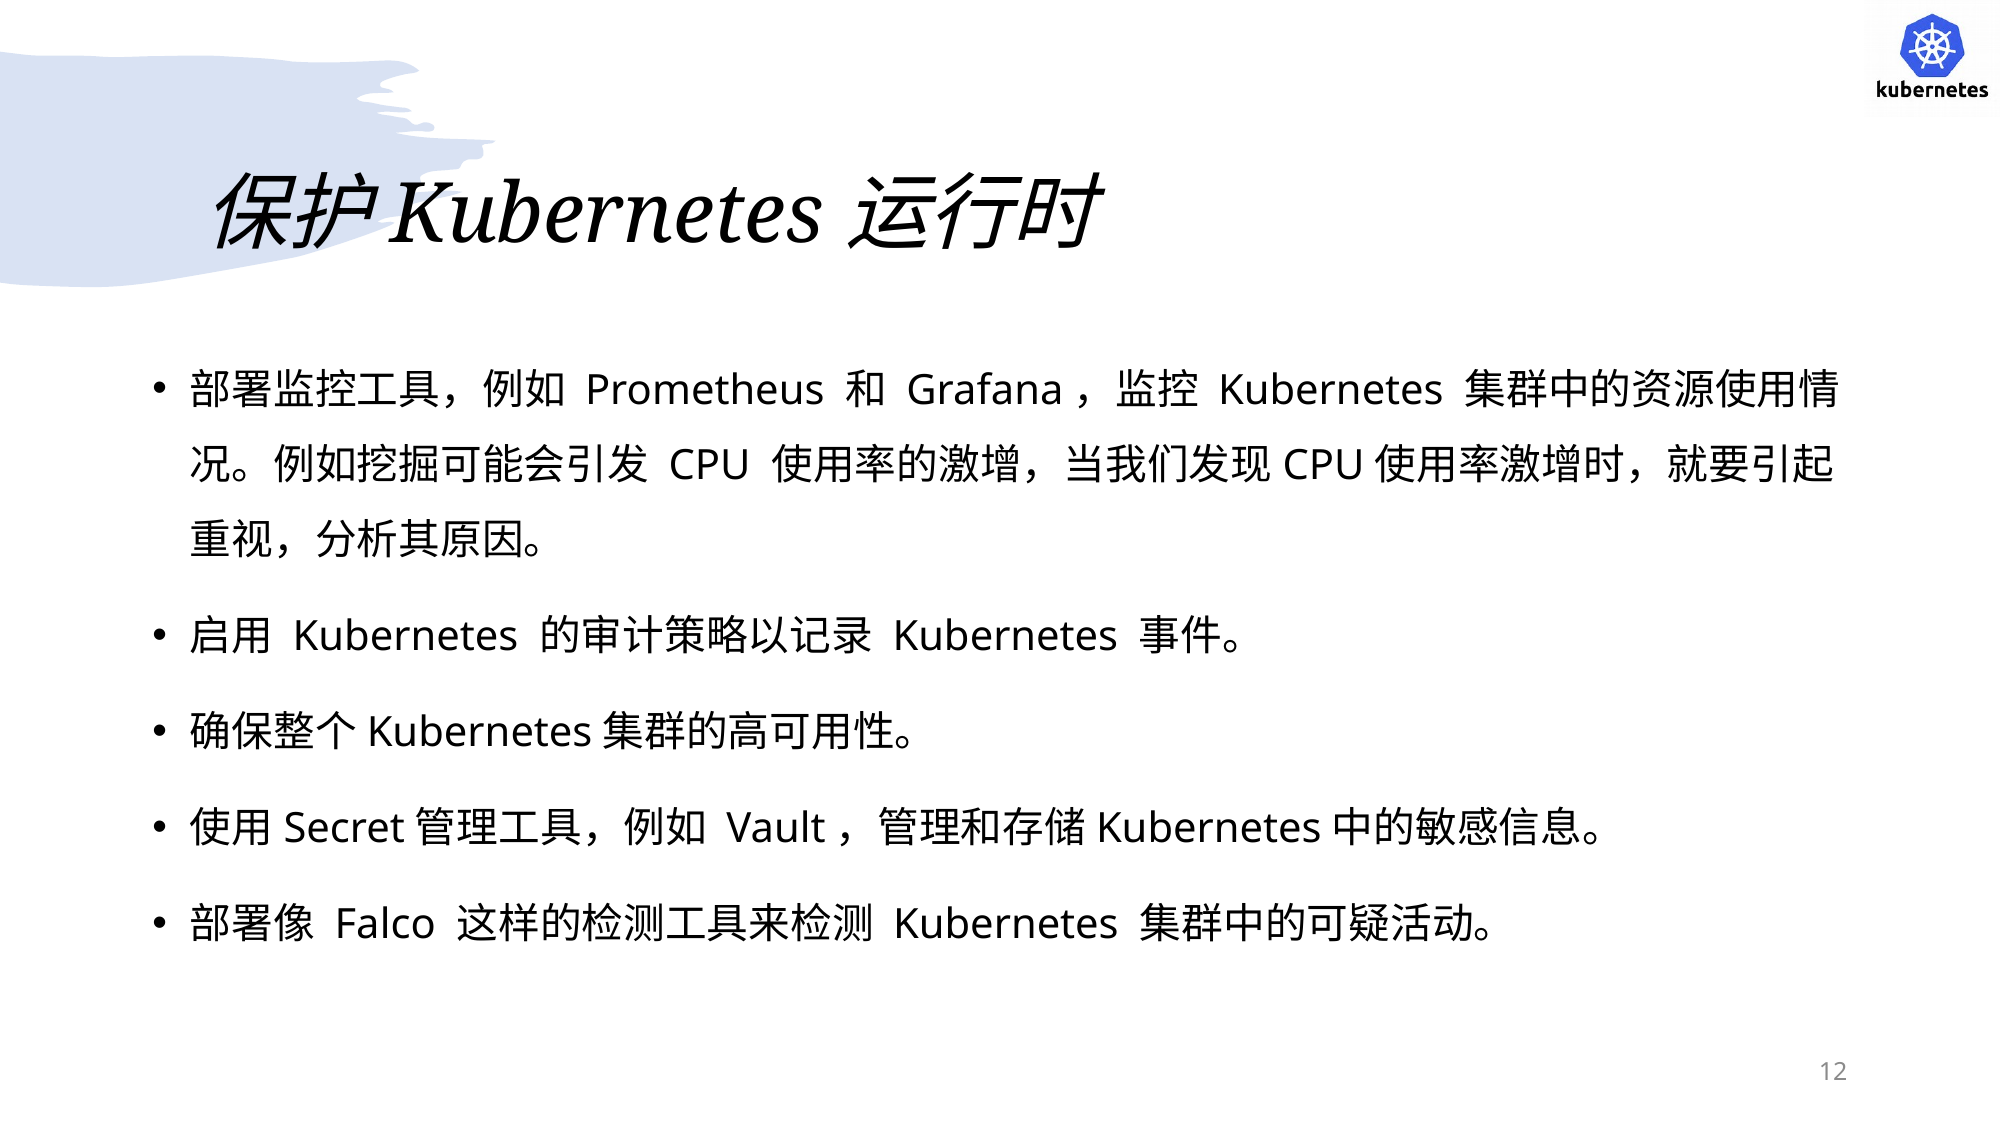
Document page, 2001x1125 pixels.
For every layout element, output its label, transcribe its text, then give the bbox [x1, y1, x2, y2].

list 部署监控工具，例如 Prometheus 和 Grafana，监控 Kubernetes 集群中的资源使用情况。例如挖掘可能会引发 CPU 使用率的激增，当我们发现CPU使用率激增时，就要引起重视，分析其原因。 启用 Kubernetes 的审计策略以记录 Kubernetes 事件。 确保整个Kubernetes集群的高可用性。 使用Secret管理工具，例如 Vault，管理和存储Kubernetes中的敏感信息。 部署像 Falco 这样的检测工具来检测 Kubernetes 集群中的可疑活动。 [137, 329, 1863, 1013]
title 保护Kubernetes运行时 [189, 159, 1882, 272]
picture [1864, 0, 2000, 117]
slide_number 12 [1412, 1042, 1863, 1103]
